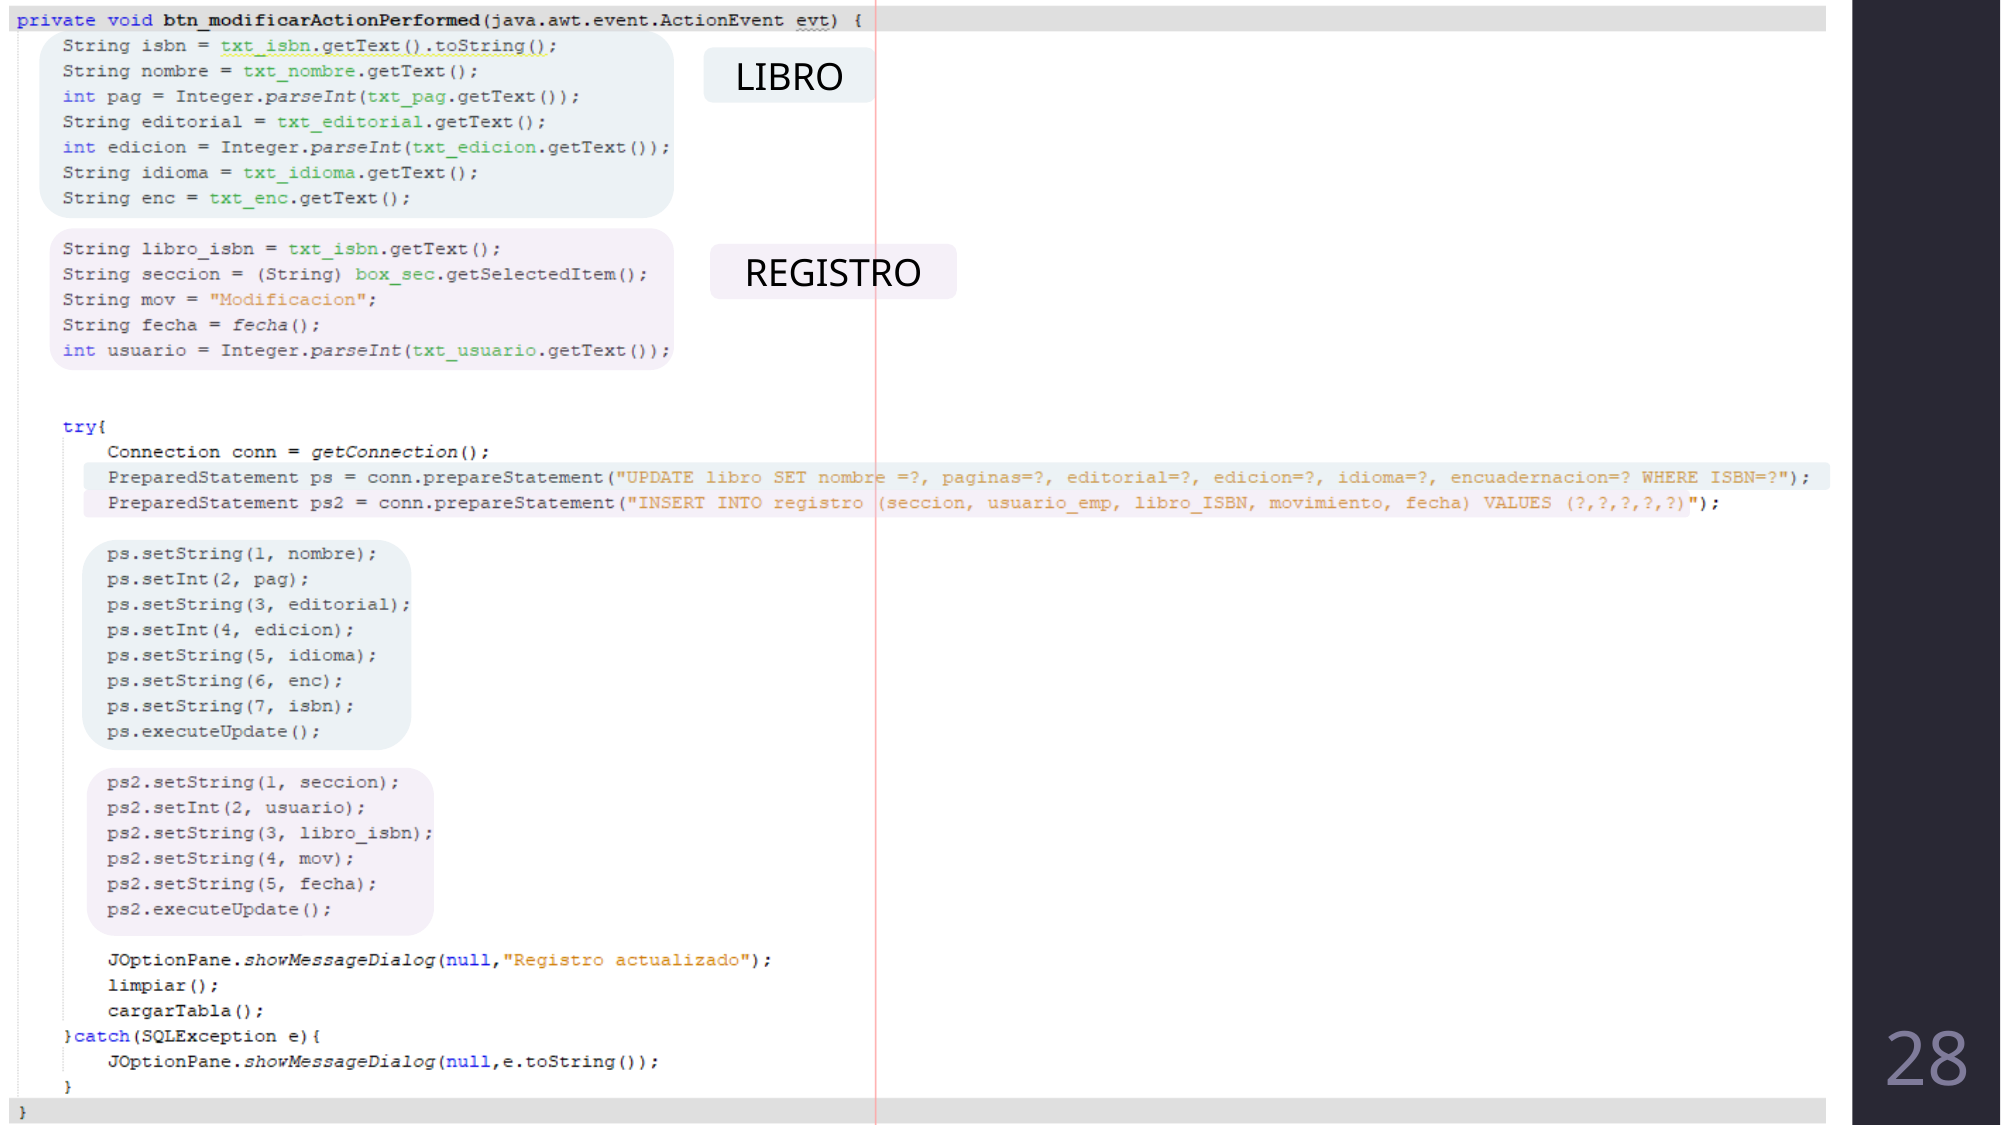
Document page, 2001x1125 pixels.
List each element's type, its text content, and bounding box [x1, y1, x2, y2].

picture [9, 0, 1826, 1125]
slide_number 28 [1852, 1012, 2000, 1110]
